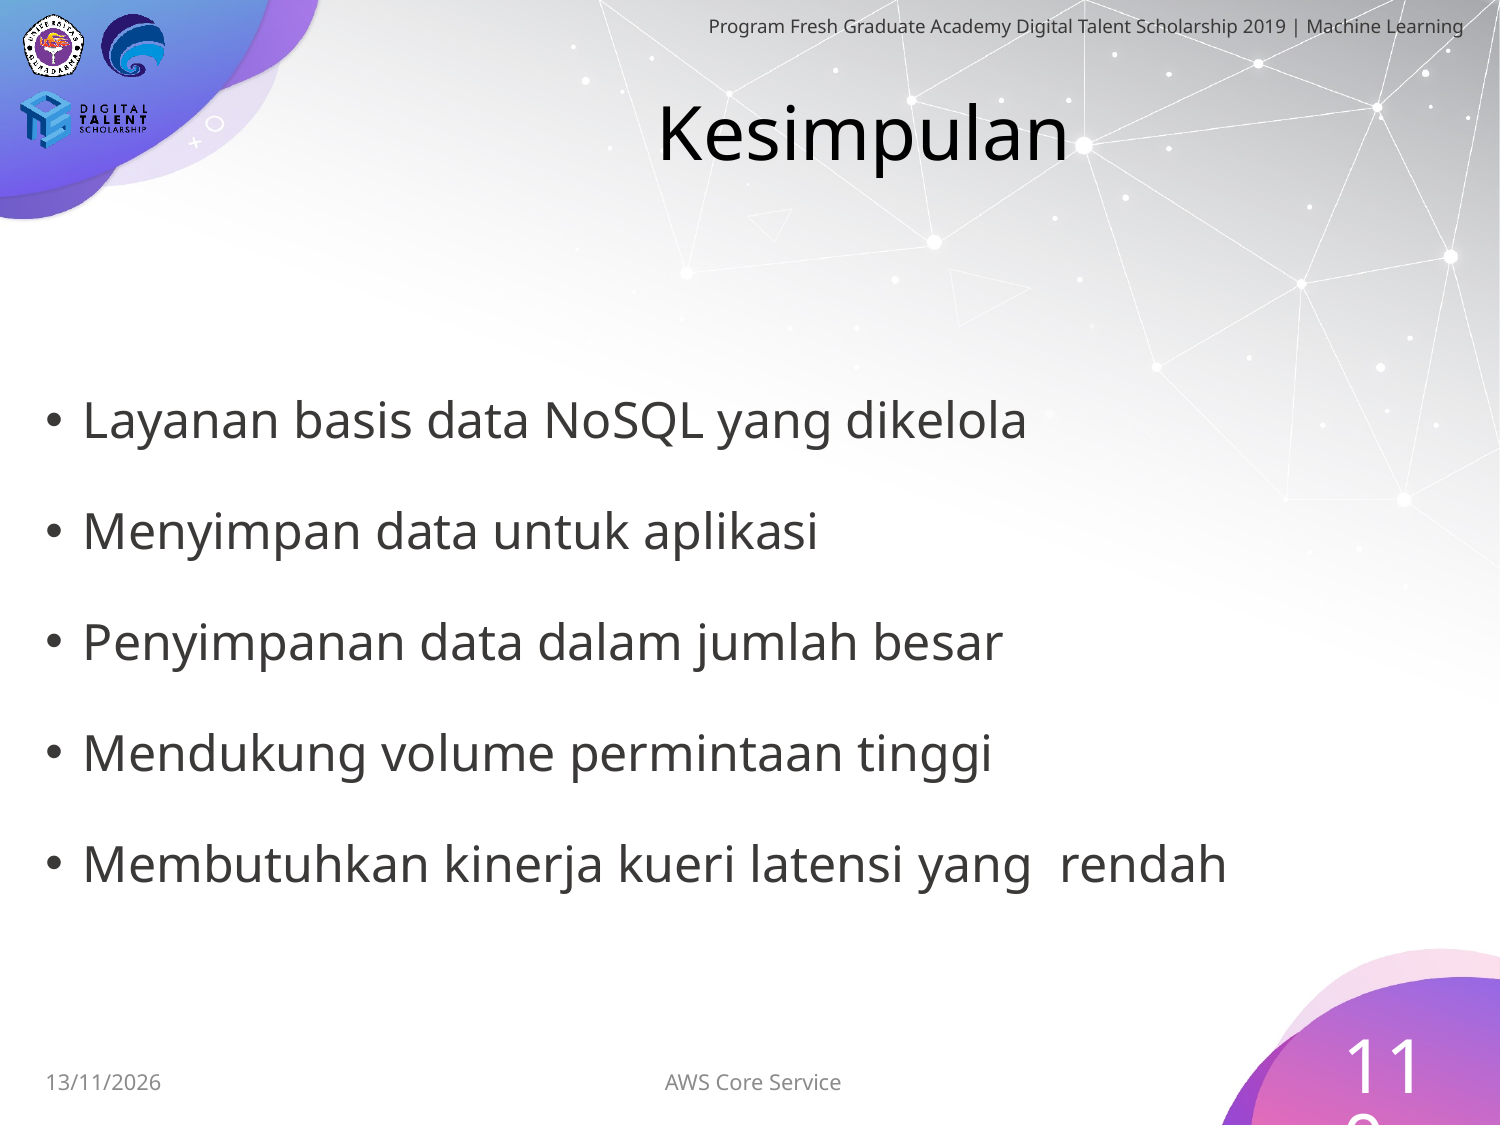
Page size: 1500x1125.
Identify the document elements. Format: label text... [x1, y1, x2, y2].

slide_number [30, 1053, 272, 1114]
title Kesimpulan [271, 66, 1477, 207]
footer AWS Core Service [386, 1053, 1121, 1114]
list Layanan basis data NoSQL yang dikelola Menyimpan data untuk aplikasi Penyimpanan data dalam jumlah besar Mendukung volume permintaan tinggi Membutuhkan kinerja kueri latensi yang rendah [30, 238, 1477, 1014]
slide_number 110 [1327, 1025, 1477, 1115]
picture [0, 0, 1500, 1125]
